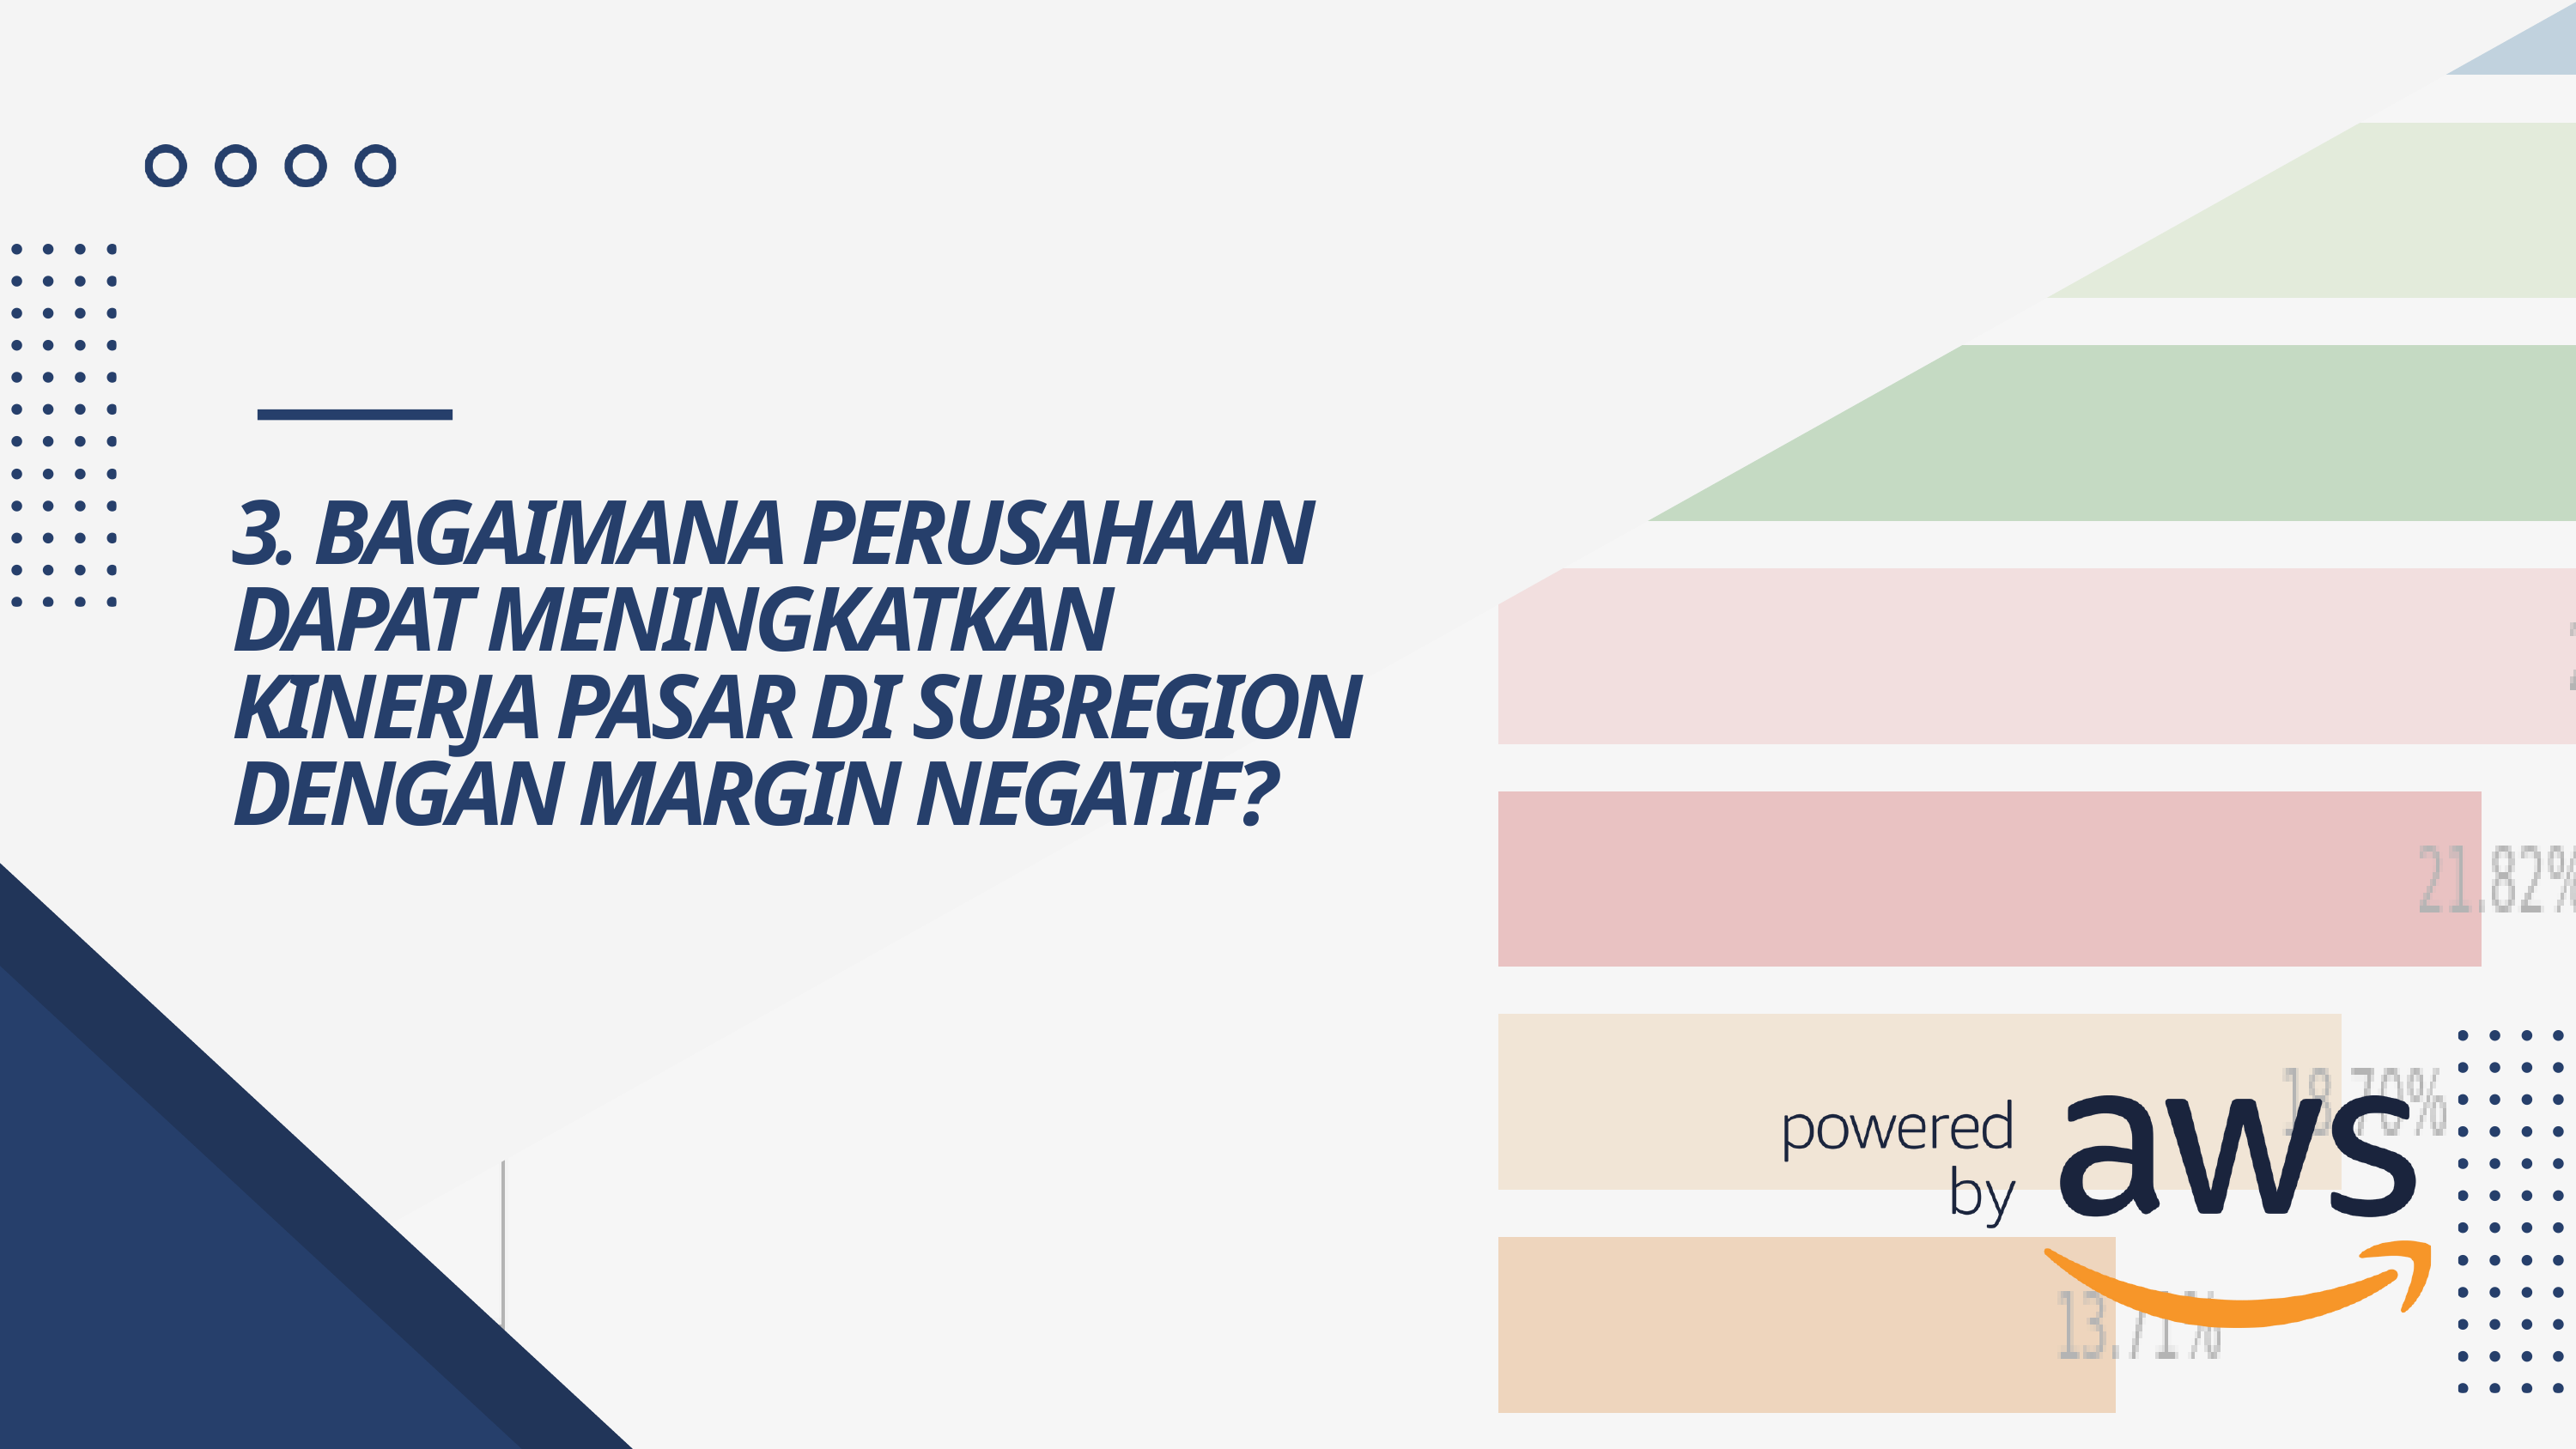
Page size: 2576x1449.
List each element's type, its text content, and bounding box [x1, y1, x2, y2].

text_box [2458, 1030, 2576, 1393]
text_box [0, 244, 117, 607]
text_box [0, 863, 633, 1449]
text_box [391, 2, 2576, 1449]
text_box [1784, 1095, 2432, 1328]
text_box [144, 144, 397, 187]
text_box 3. BAGAIMANA PERUSAHAAN DAPAT MENINGKATKAN KINERJA PASAR DI SUBREGION DENGAN MARGIN NEGATIF? [232, 495, 1368, 844]
text_box [0, 966, 522, 1449]
